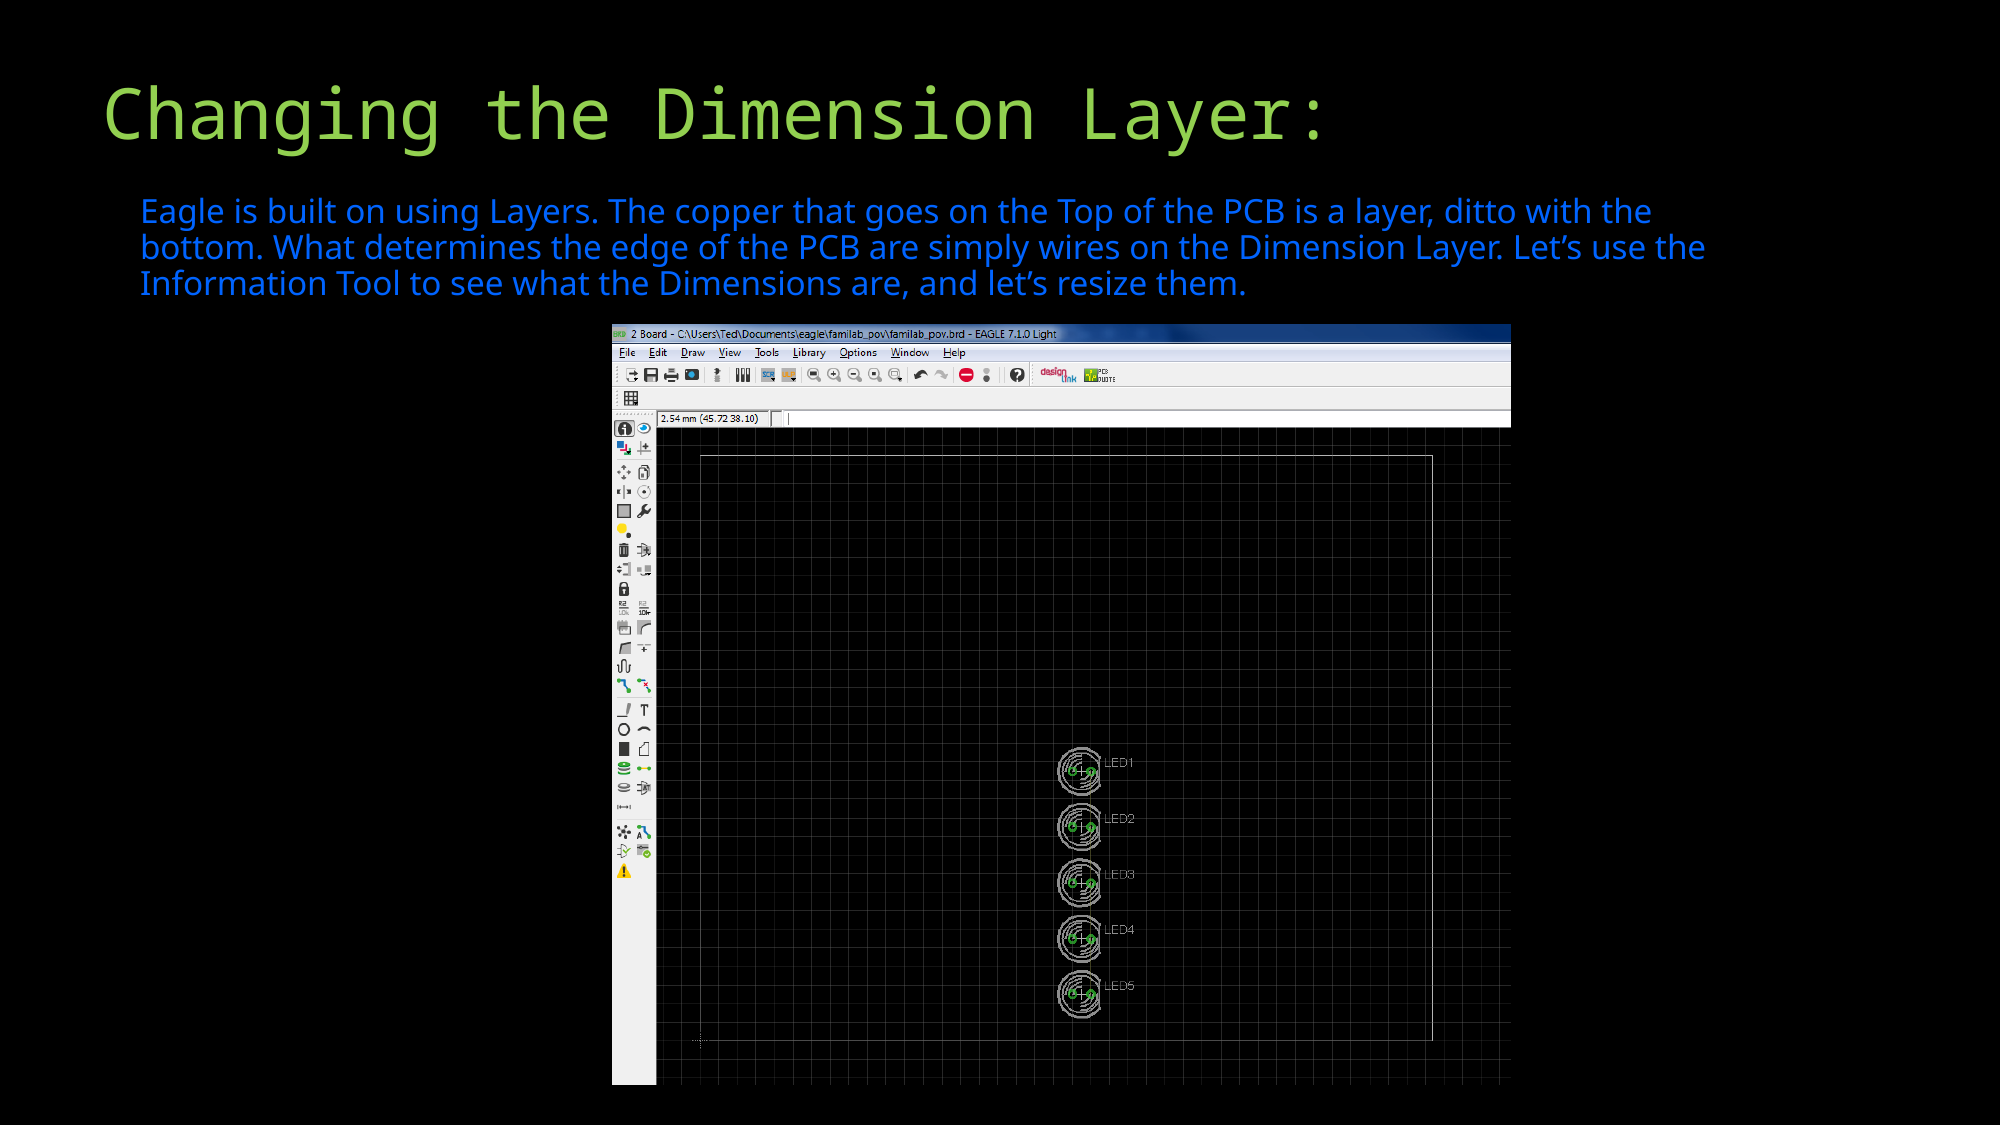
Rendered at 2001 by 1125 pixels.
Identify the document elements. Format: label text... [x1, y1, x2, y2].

picture [612, 324, 1511, 1085]
list Eagle is built on using Layers. The copper that goes on the Top of the PCB is a layer, ditto with the bottom. What determines the edge of the PCB are simply wires on the Dimension Layer. Let’s use the Information Tool to see what the Dimensions are, and let’s resize them. [125, 187, 1750, 1000]
title Changing the Dimension Layer: [87, 37, 1738, 163]
